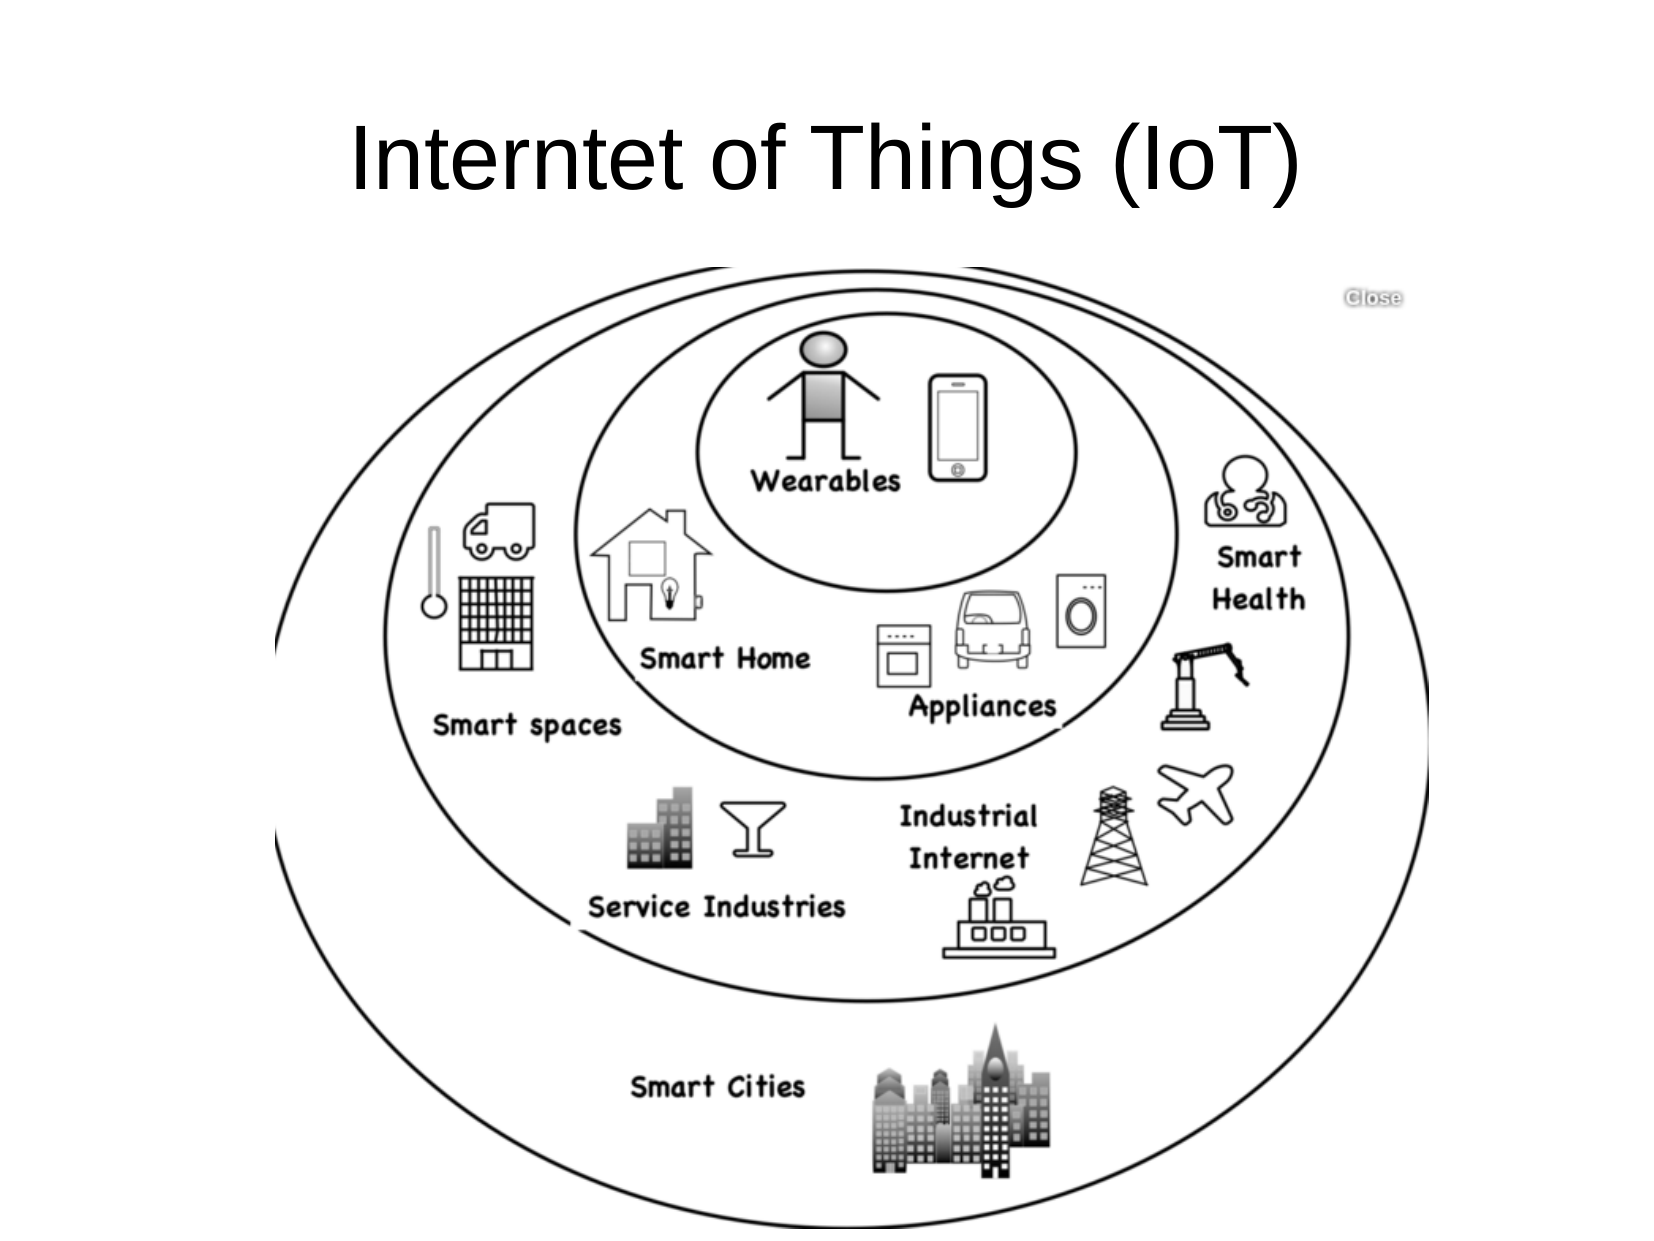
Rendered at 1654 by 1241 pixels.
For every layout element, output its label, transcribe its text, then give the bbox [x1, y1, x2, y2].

text_box Interntet of Things (IoT) [82, 49, 1571, 257]
picture [275, 267, 1430, 1229]
